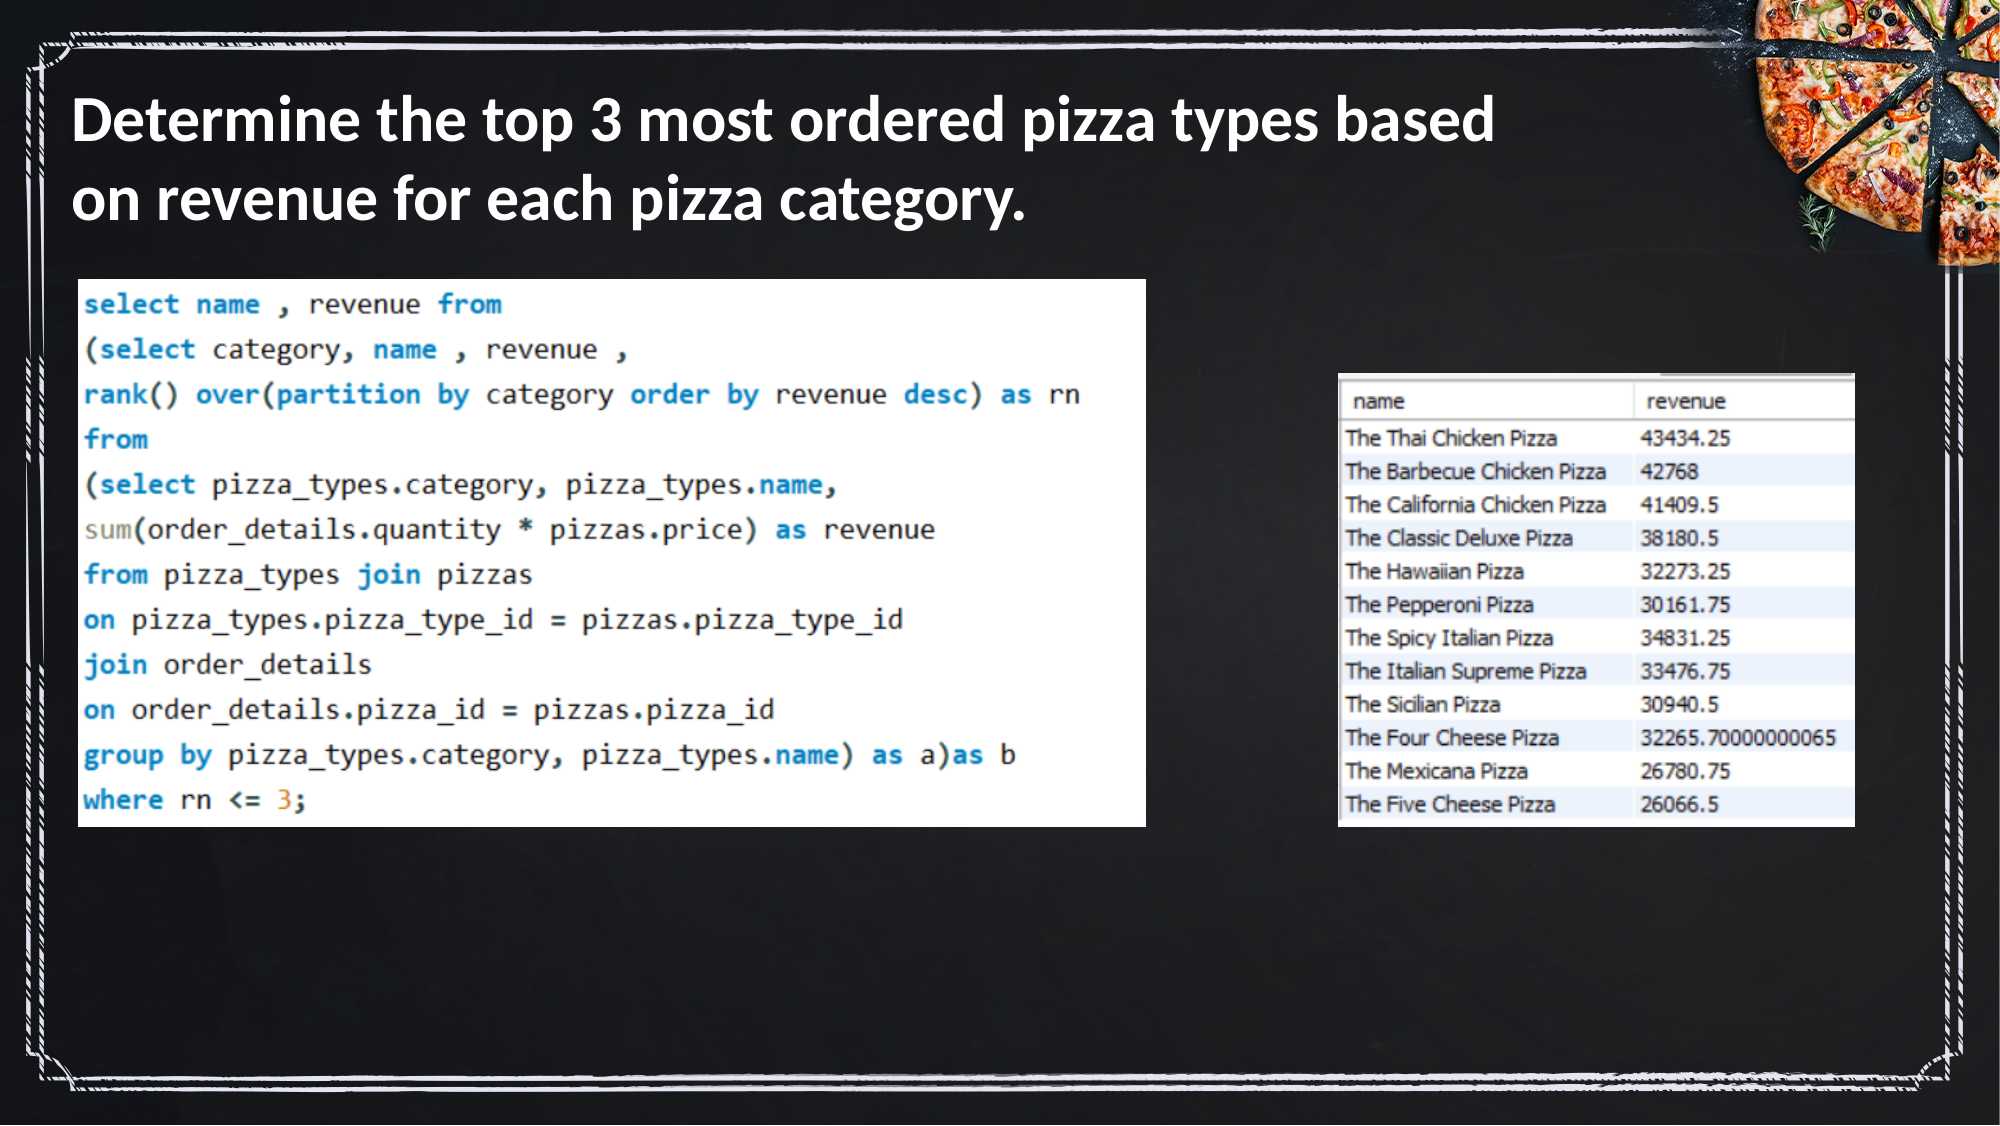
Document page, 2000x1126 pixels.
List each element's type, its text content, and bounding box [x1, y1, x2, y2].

picture [0, 0, 2000, 1125]
title Determine the top 3 most ordered pizza types based on revenue for each pizza category. [54, 66, 1855, 244]
